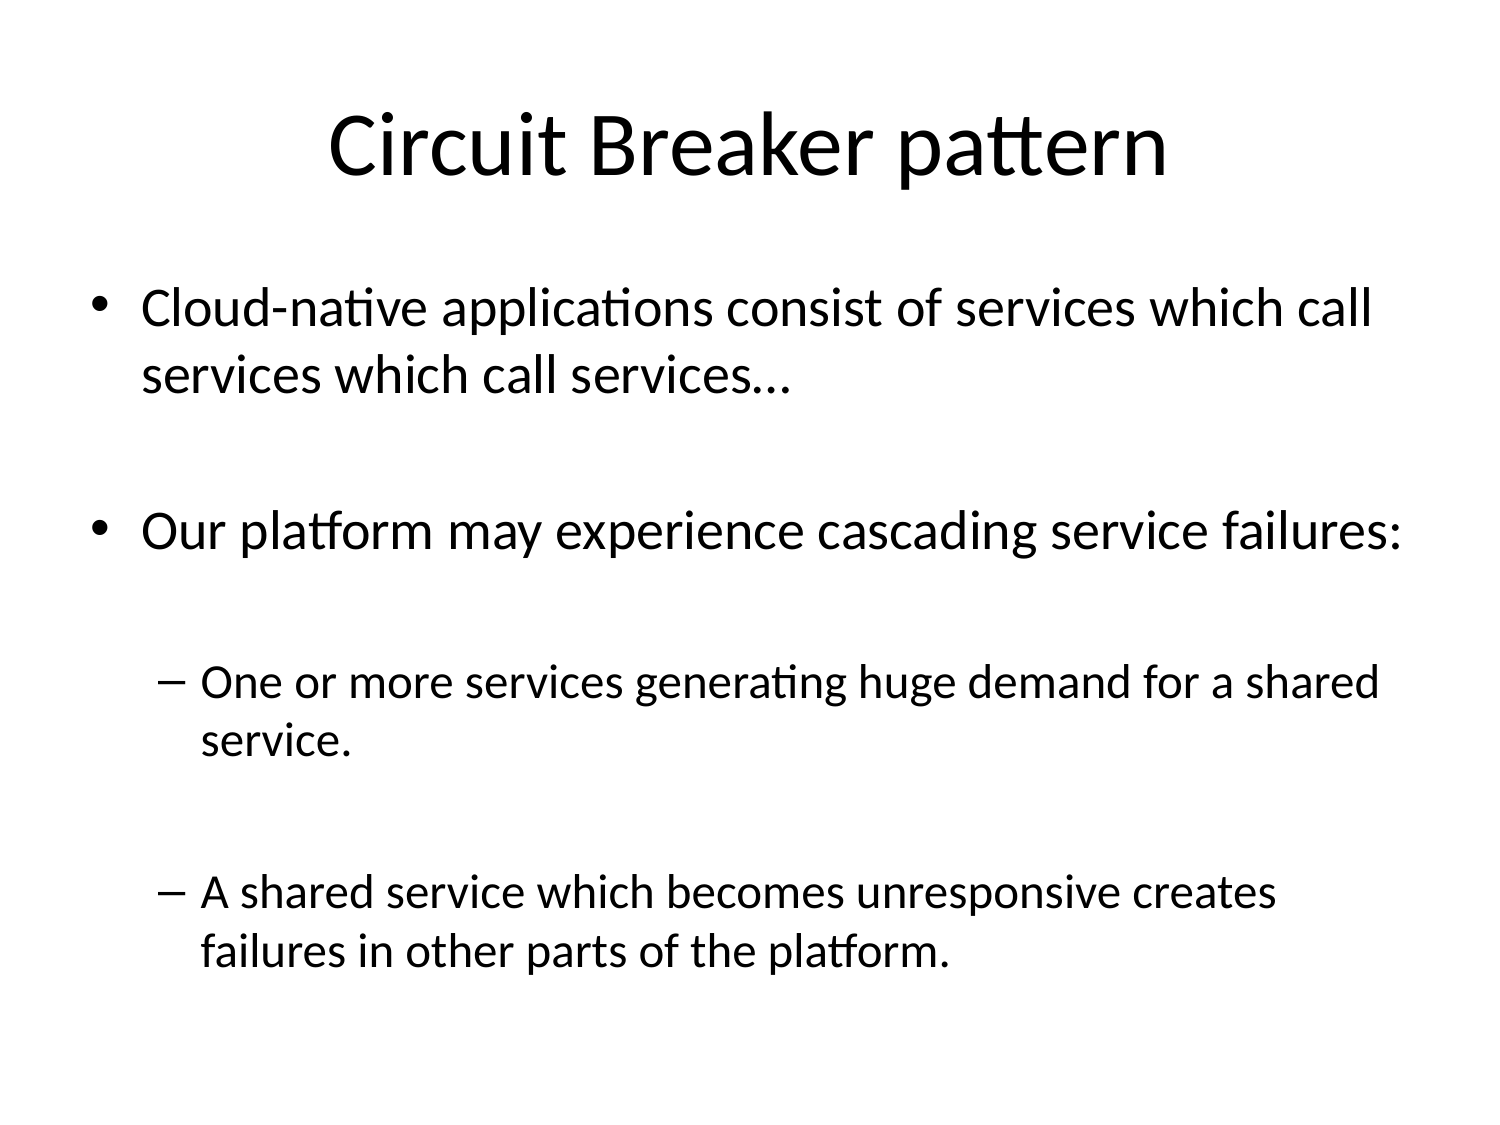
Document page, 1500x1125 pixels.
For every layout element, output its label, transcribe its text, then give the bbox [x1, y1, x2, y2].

list Cloud-native applications consist of services which call services which call services… Our platform may experience cascading service failures: One or more services generating huge demand for a shared service. A shared service which becomes unresponsive creates failures in other parts of the platform. [75, 262, 1425, 1005]
title Circuit Breaker pattern [75, 45, 1425, 233]
